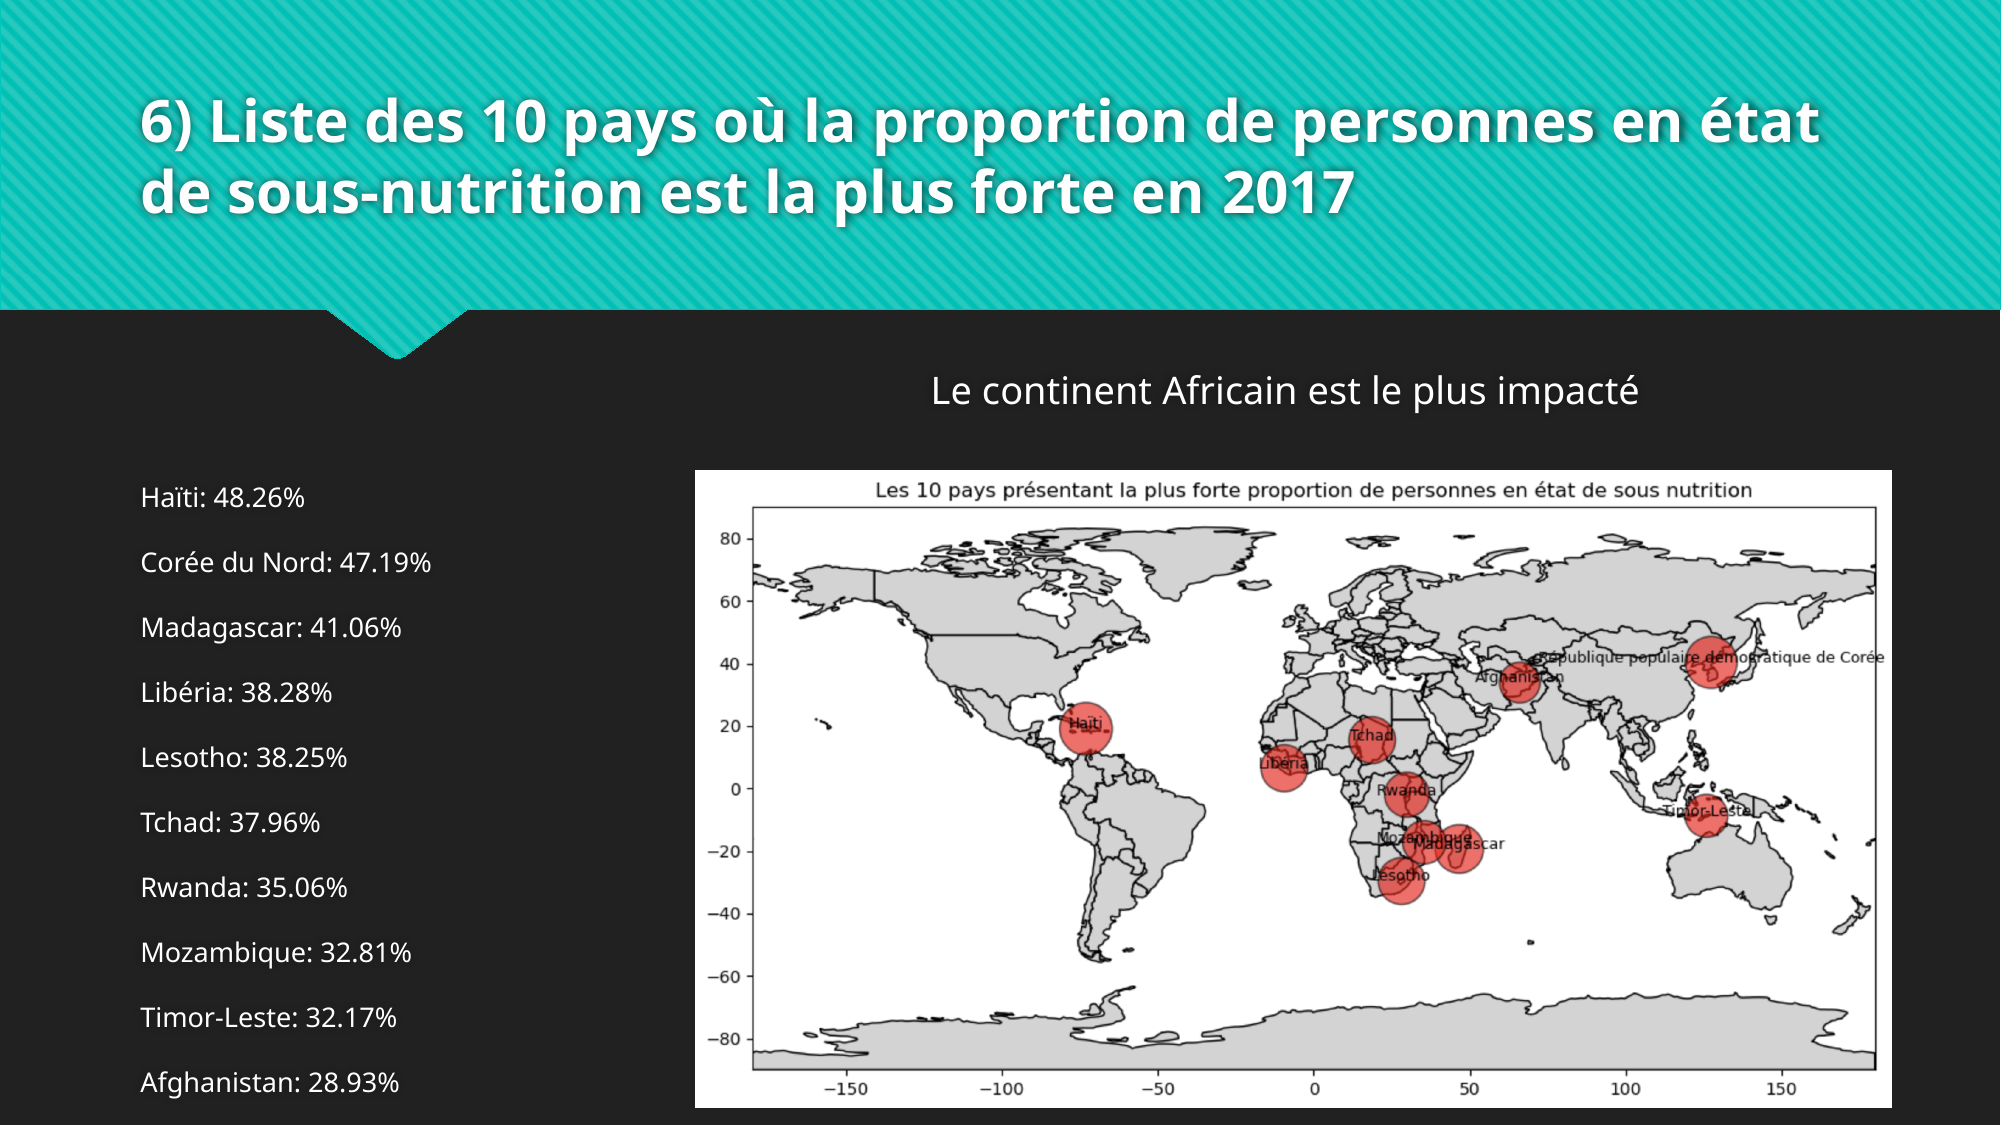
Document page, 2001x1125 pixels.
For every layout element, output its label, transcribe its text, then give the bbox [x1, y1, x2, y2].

list Haïti: 48.26% Corée du Nord: 47.19% Madagascar: 41.06% Libéria: 38.28% Lesotho: 38.25% Tchad: 37.96% Rwanda: 35.06% Mozambique: 32.81% Timor-Leste: 32.17% Afghanistan: 28.93% [132, 446, 593, 1125]
picture [695, 470, 1892, 1108]
text_box Le continent Africain est le plus impacté [923, 359, 1665, 425]
title 6) Liste des 10 pays où la proportion de personnes en état de sous-nutrition est la plus forte en 2017 [132, 72, 1868, 234]
picture [1, 0, 2000, 358]
